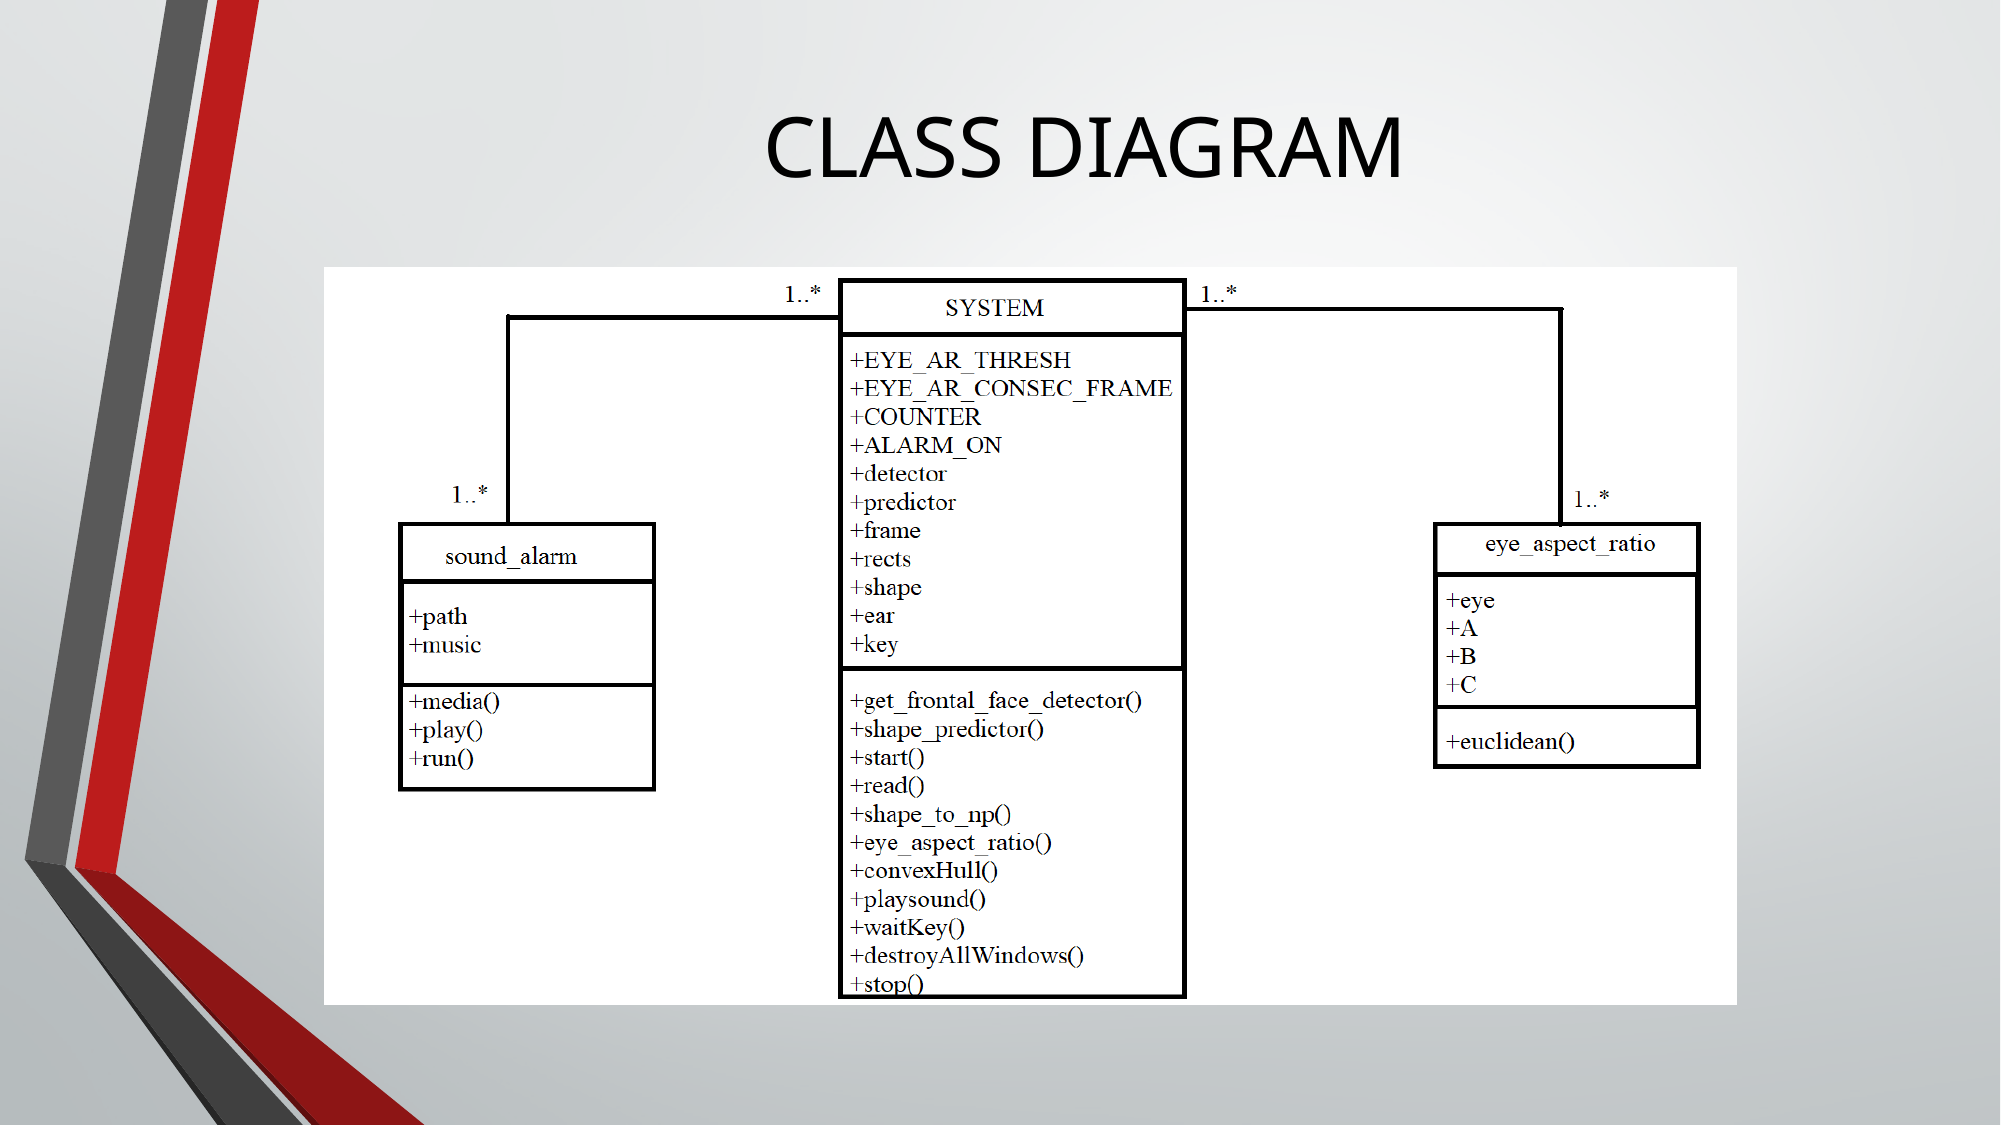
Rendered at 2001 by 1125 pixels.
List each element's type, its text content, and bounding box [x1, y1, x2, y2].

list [324, 267, 1737, 1006]
title CLASS DIAGRAM [263, 0, 1908, 288]
